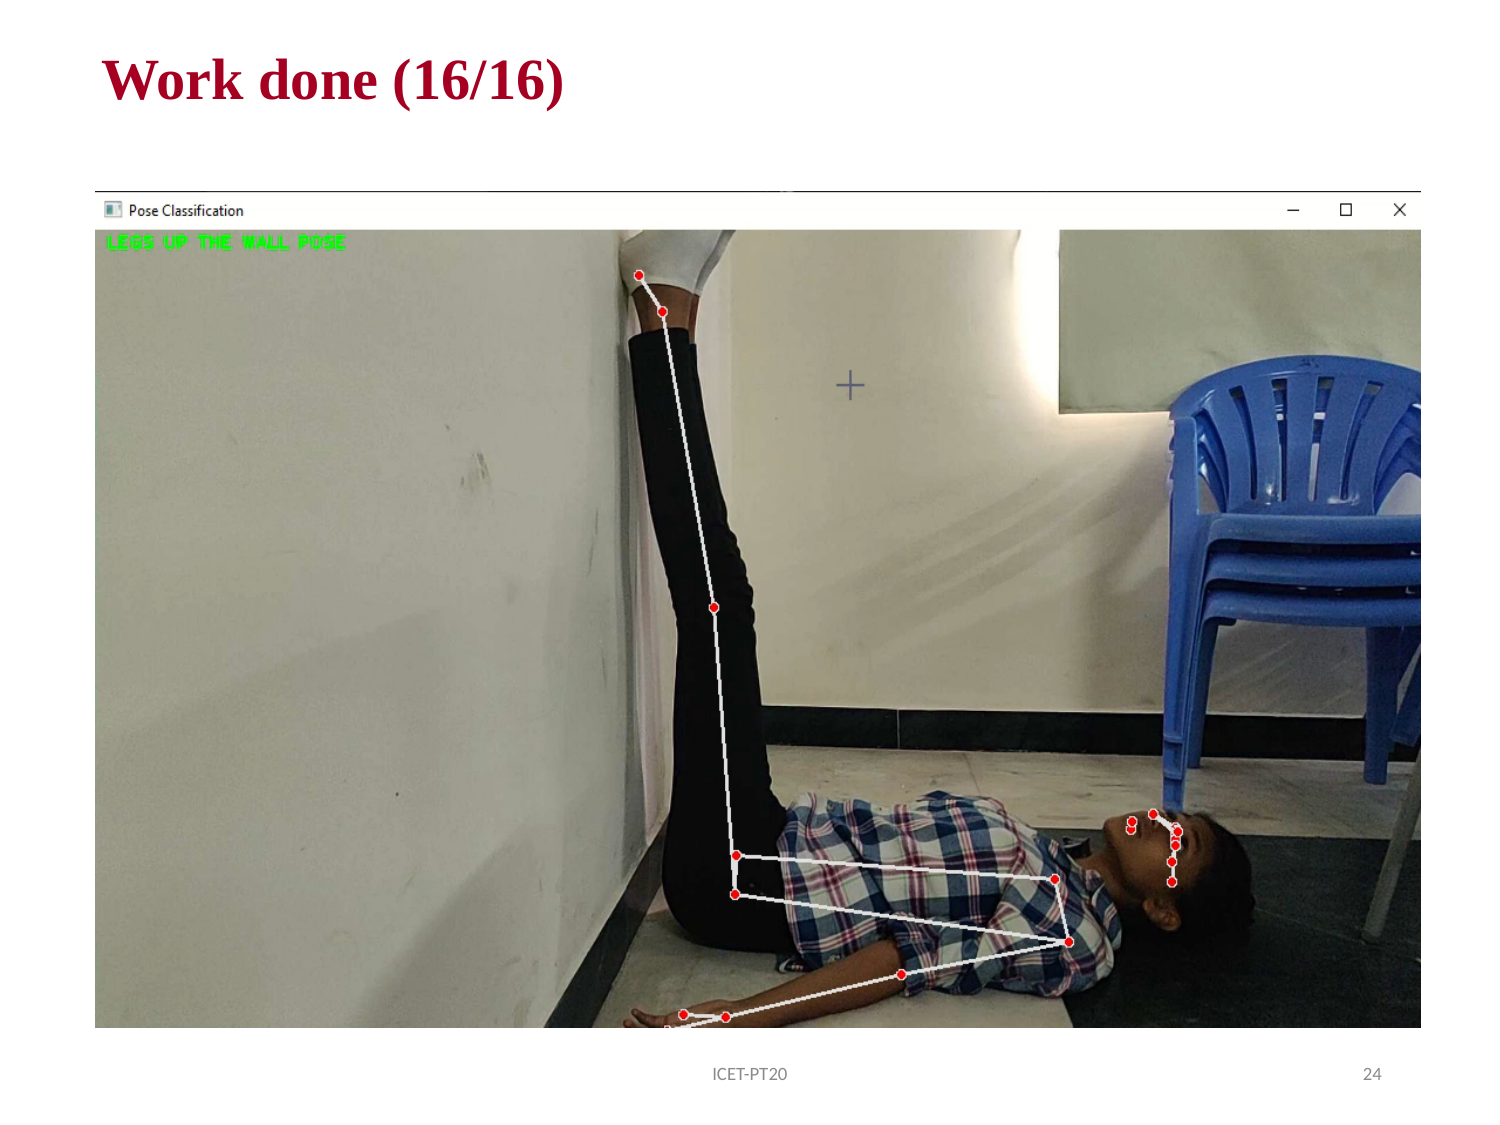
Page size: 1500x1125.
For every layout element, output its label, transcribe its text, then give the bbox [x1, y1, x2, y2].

slide_number 24 [1059, 1042, 1397, 1103]
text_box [94, 190, 1422, 1029]
footer ICET-PT20 [496, 1042, 1004, 1103]
text_box Work done (16/16) [86, 33, 679, 189]
